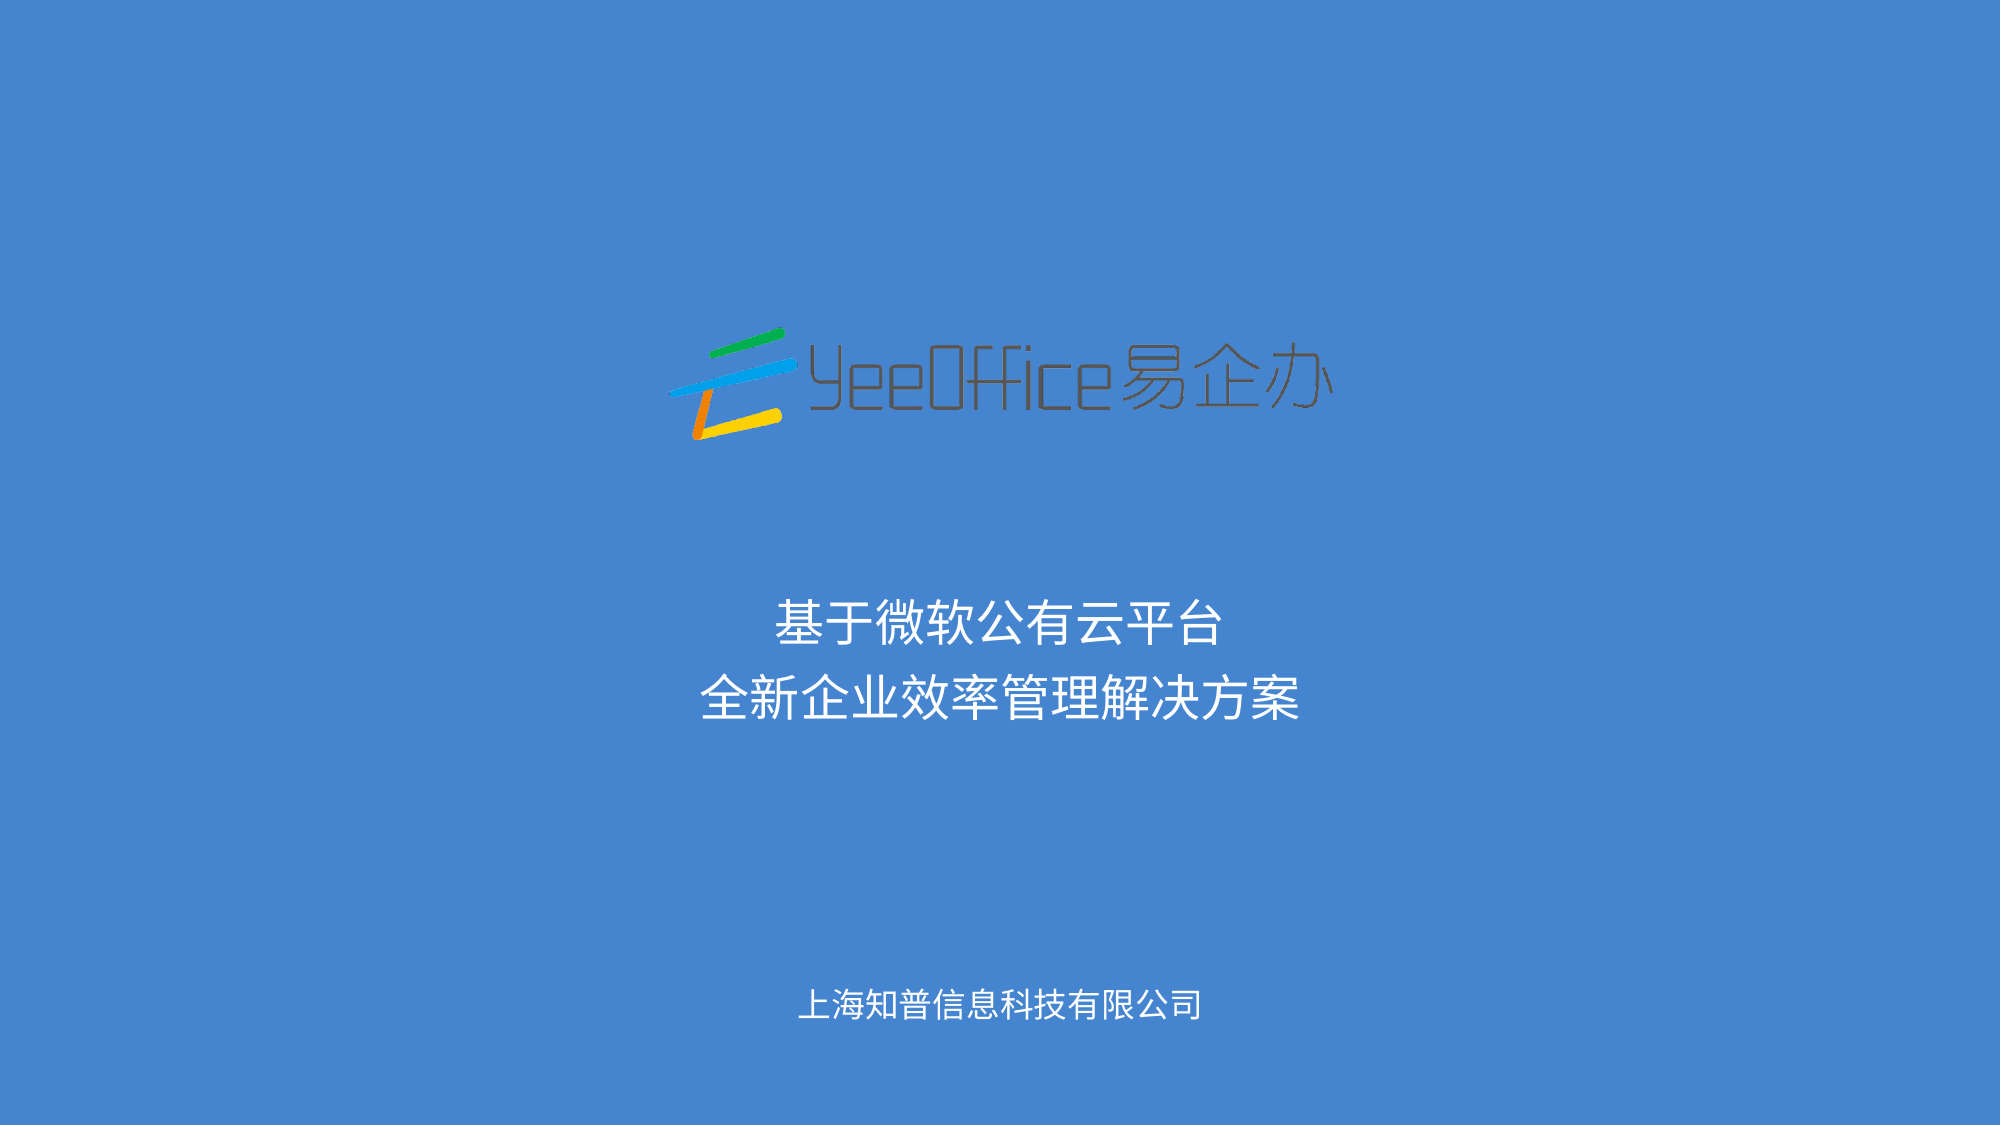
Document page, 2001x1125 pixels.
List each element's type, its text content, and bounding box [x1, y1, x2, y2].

subtitle 基于微软公有云平台 全新企业效率管理解决方案 [249, 590, 1750, 863]
picture [659, 319, 1341, 448]
text_box 上海知普信息科技有限公司 [249, 981, 1750, 1033]
